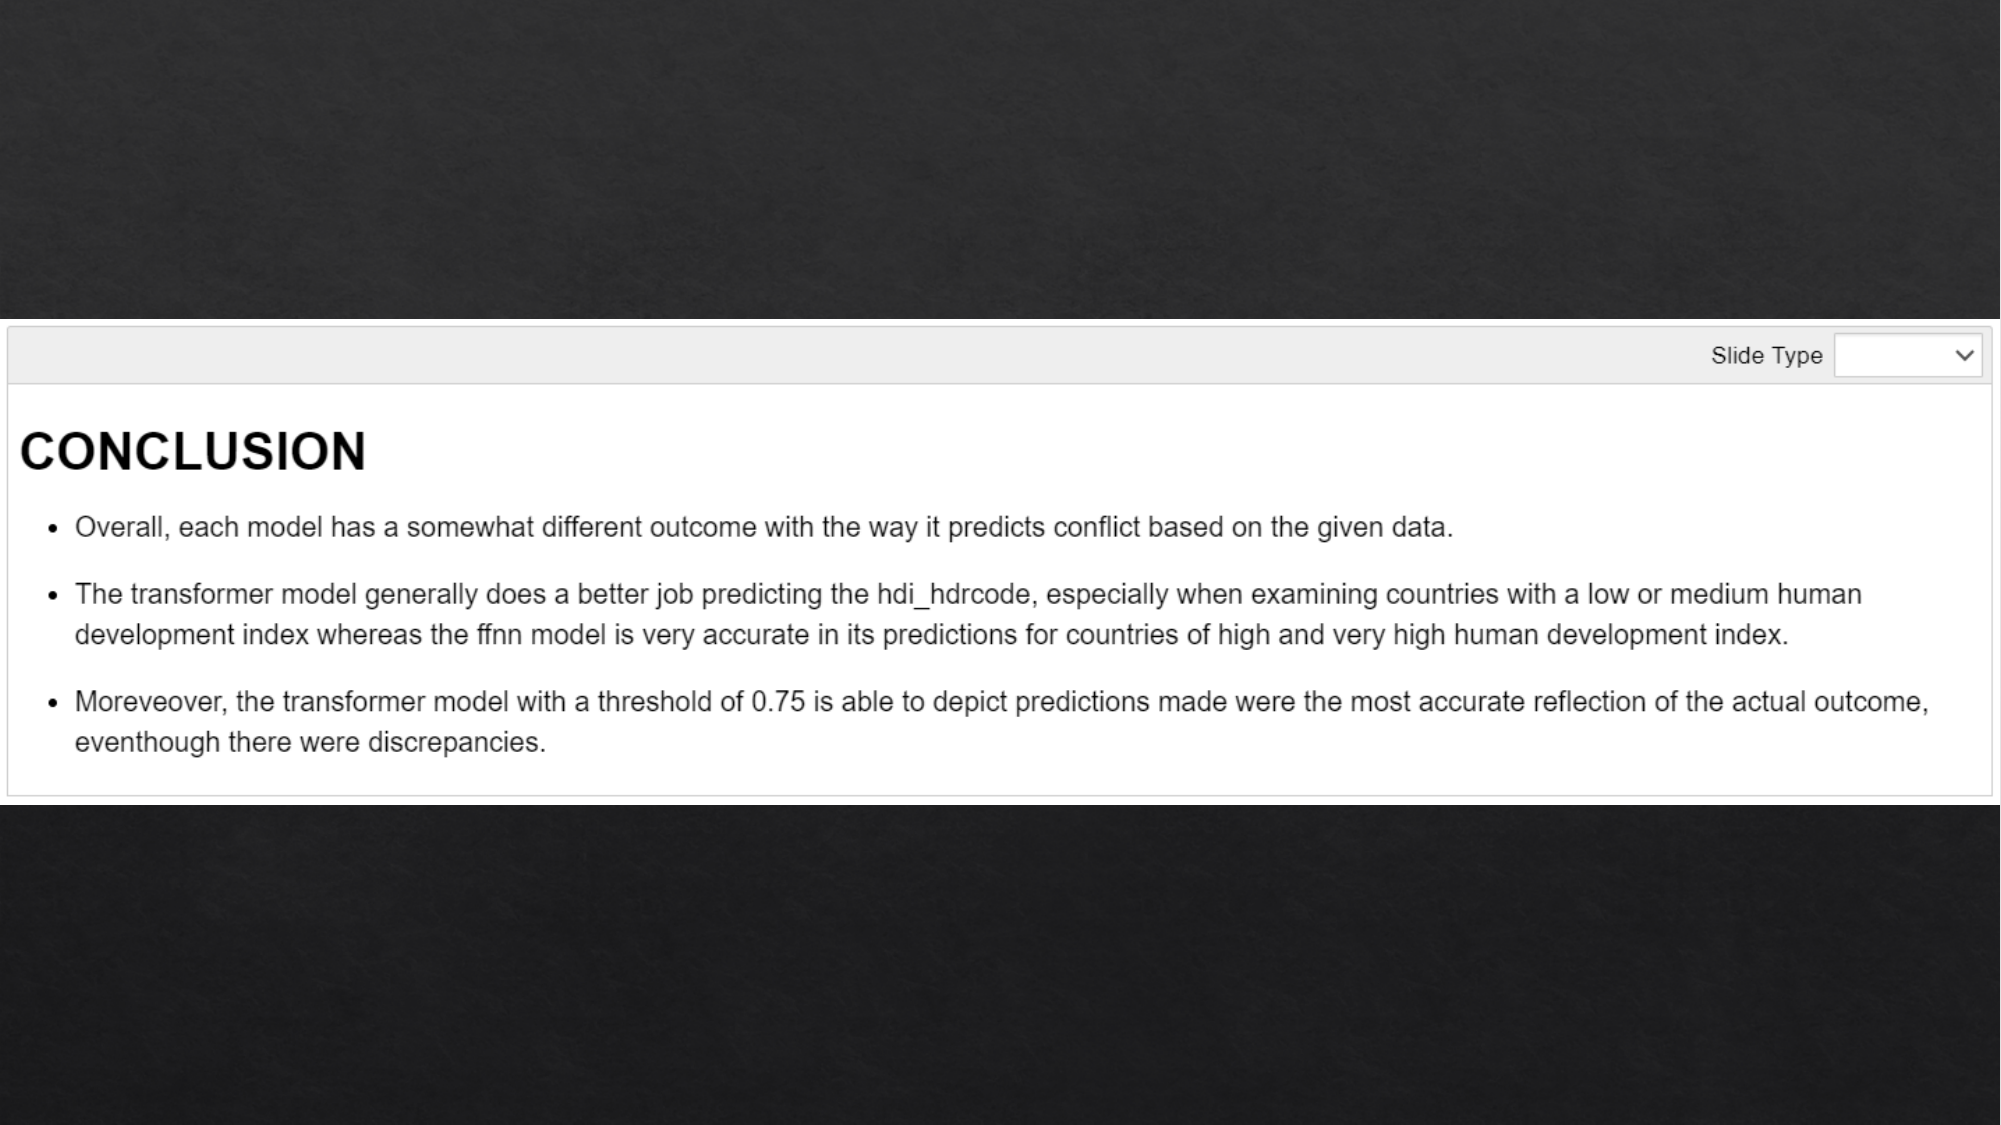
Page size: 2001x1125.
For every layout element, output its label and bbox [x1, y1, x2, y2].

picture [0, 319, 2000, 806]
